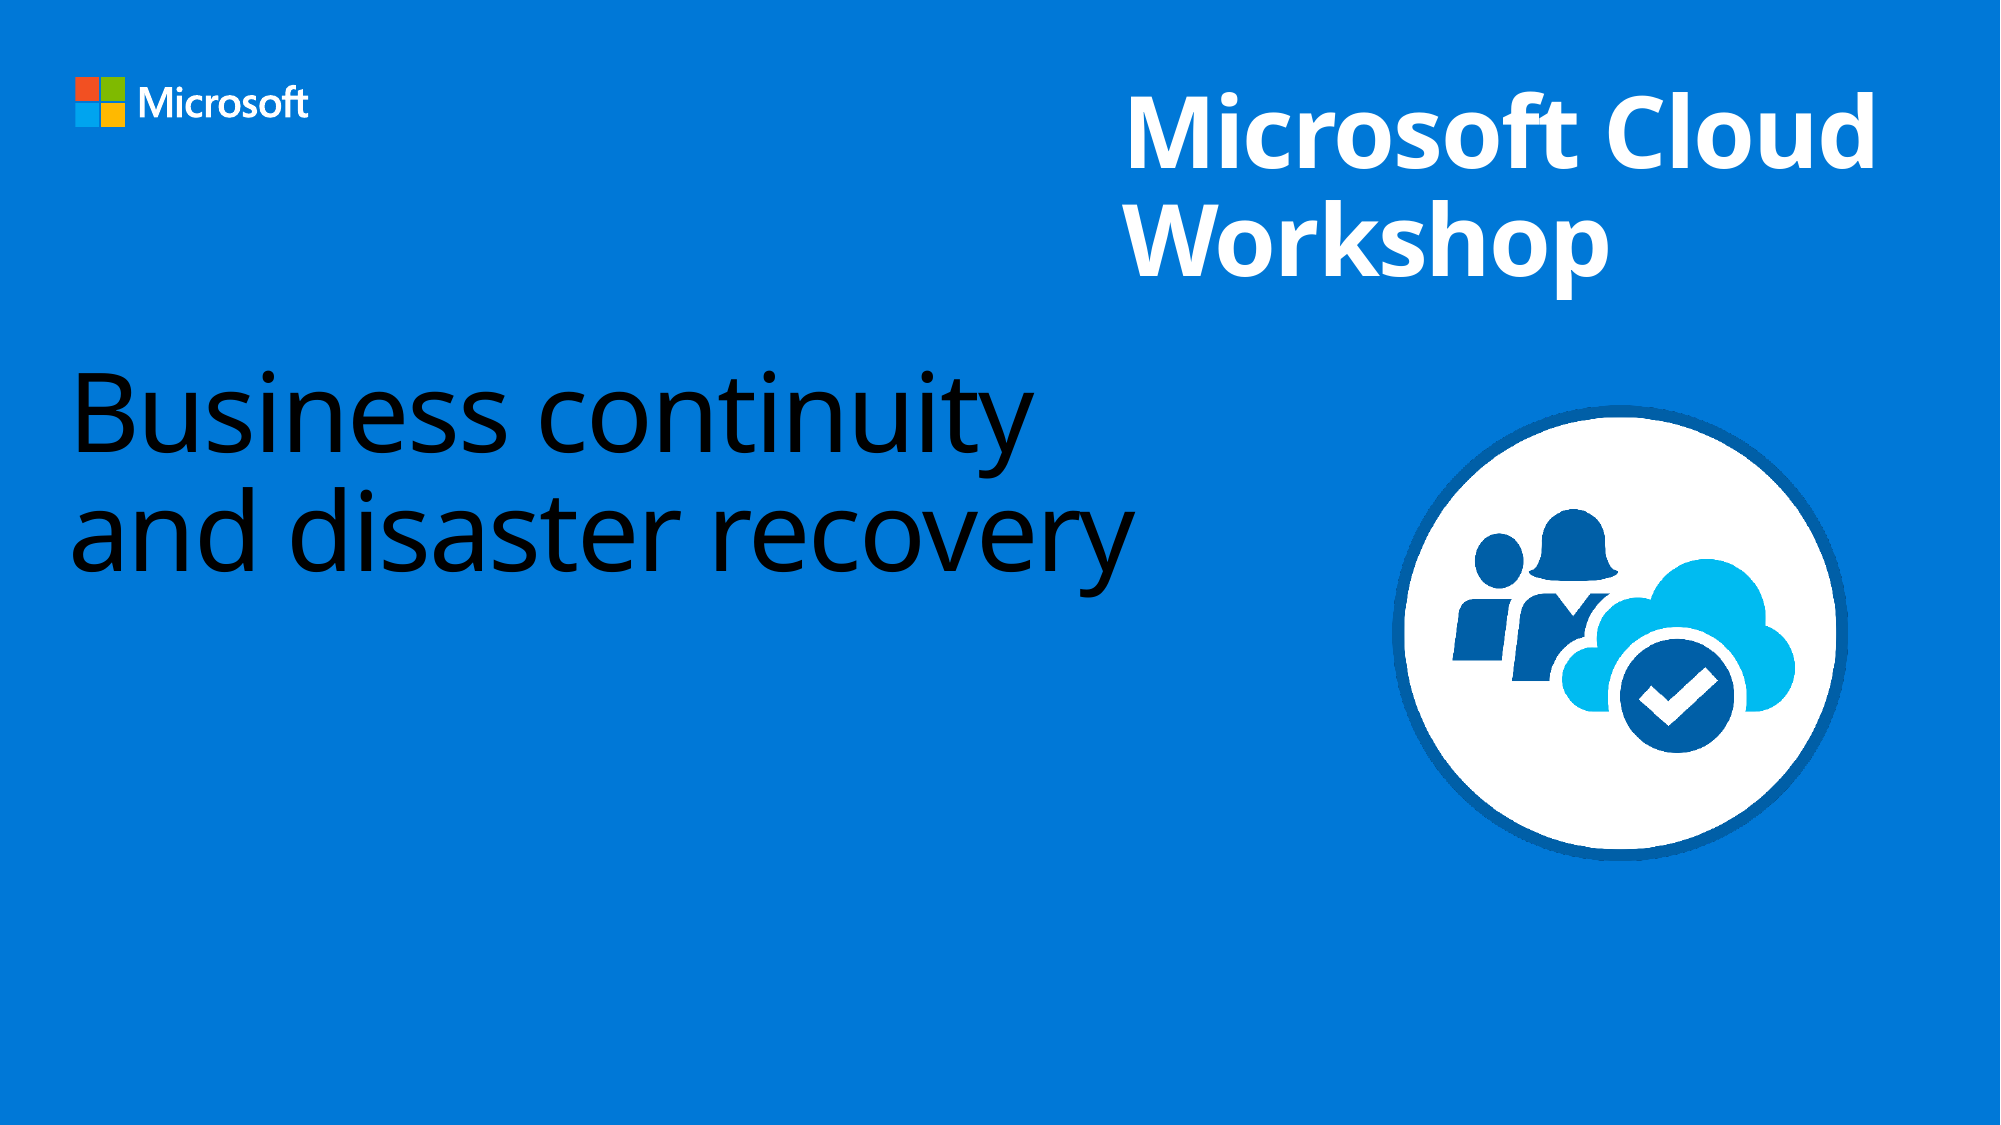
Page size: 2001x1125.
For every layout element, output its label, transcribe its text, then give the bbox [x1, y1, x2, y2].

title Business continuity and disaster recovery [44, 341, 1221, 490]
picture [1392, 405, 1848, 861]
